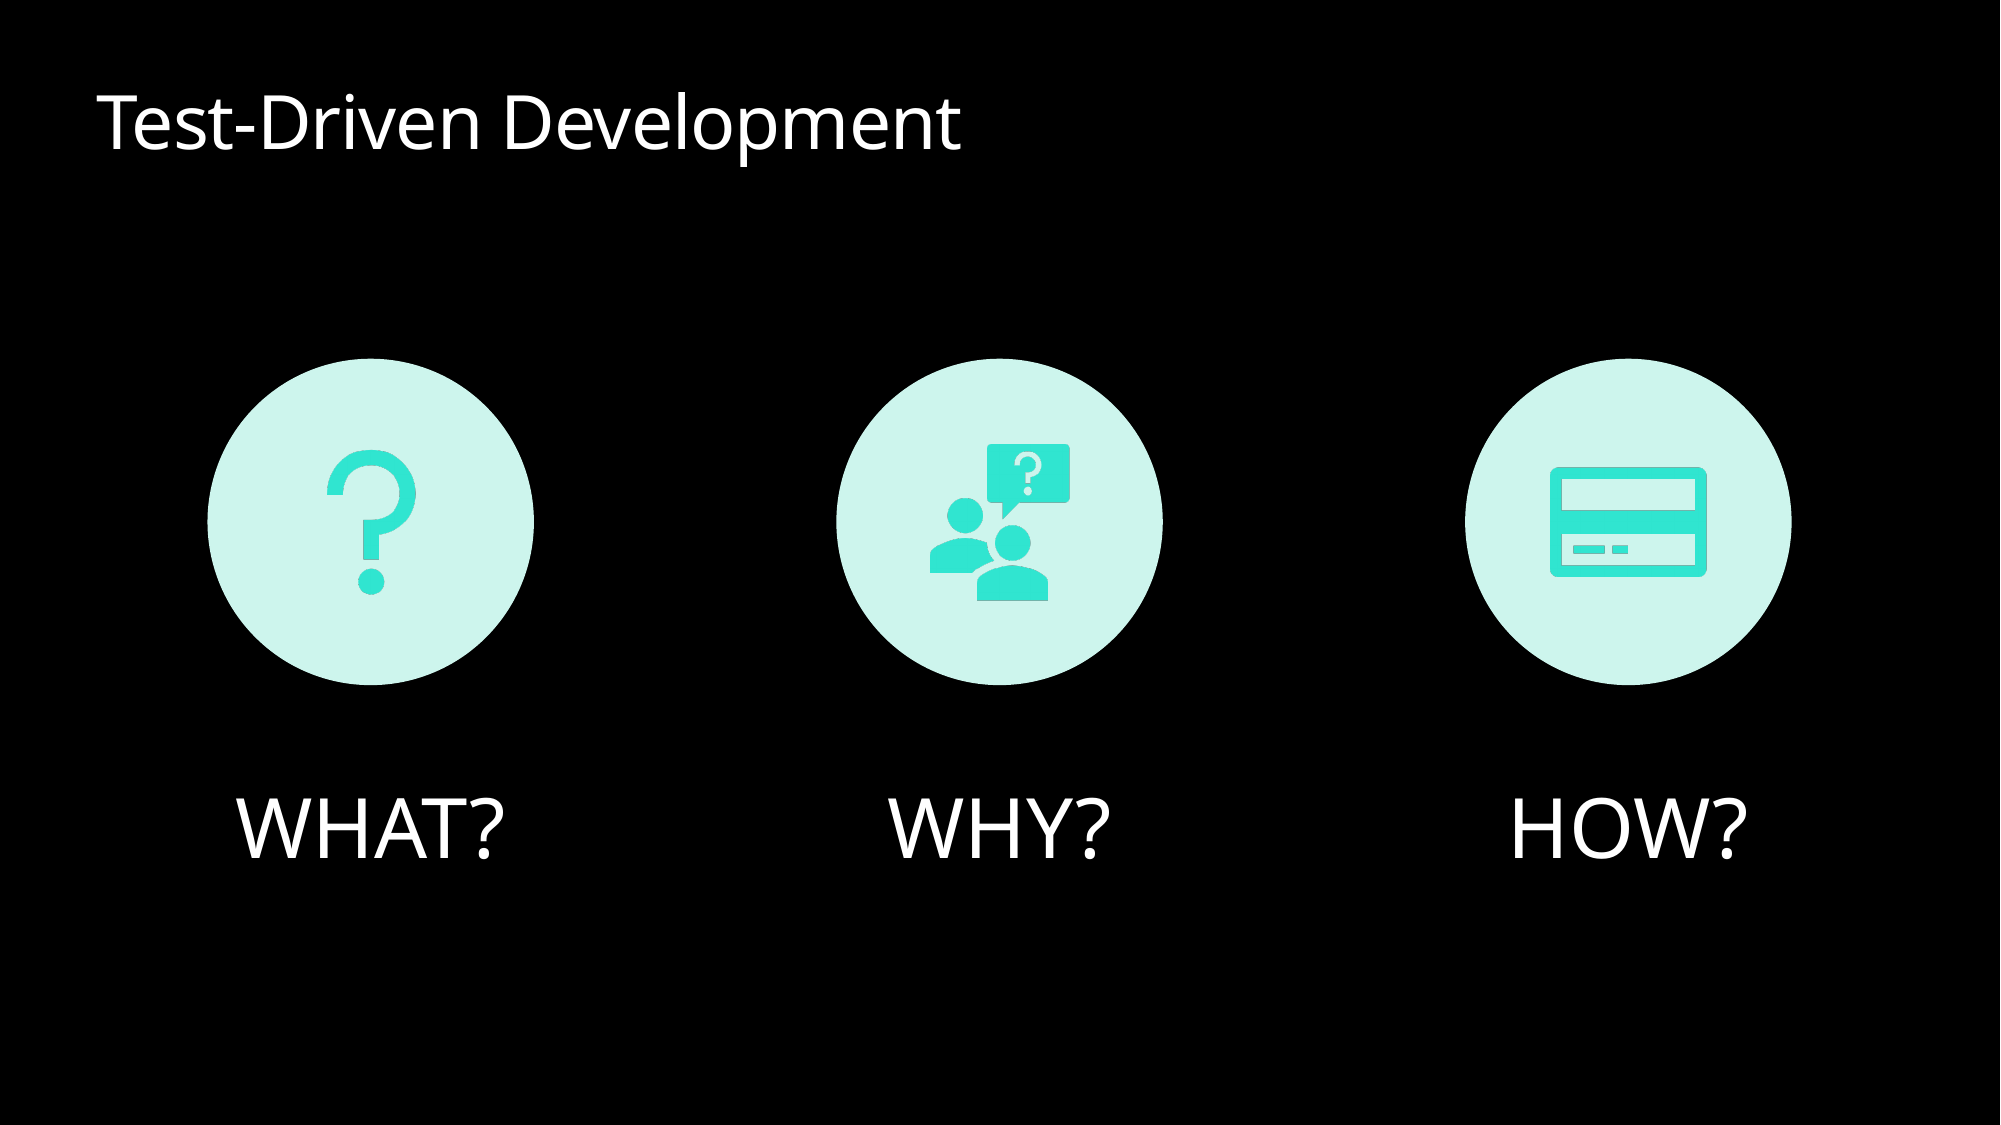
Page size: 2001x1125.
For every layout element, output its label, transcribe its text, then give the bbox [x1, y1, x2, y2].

title Test-Driven Development [96, 75, 1904, 166]
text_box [95, 235, 1904, 1029]
